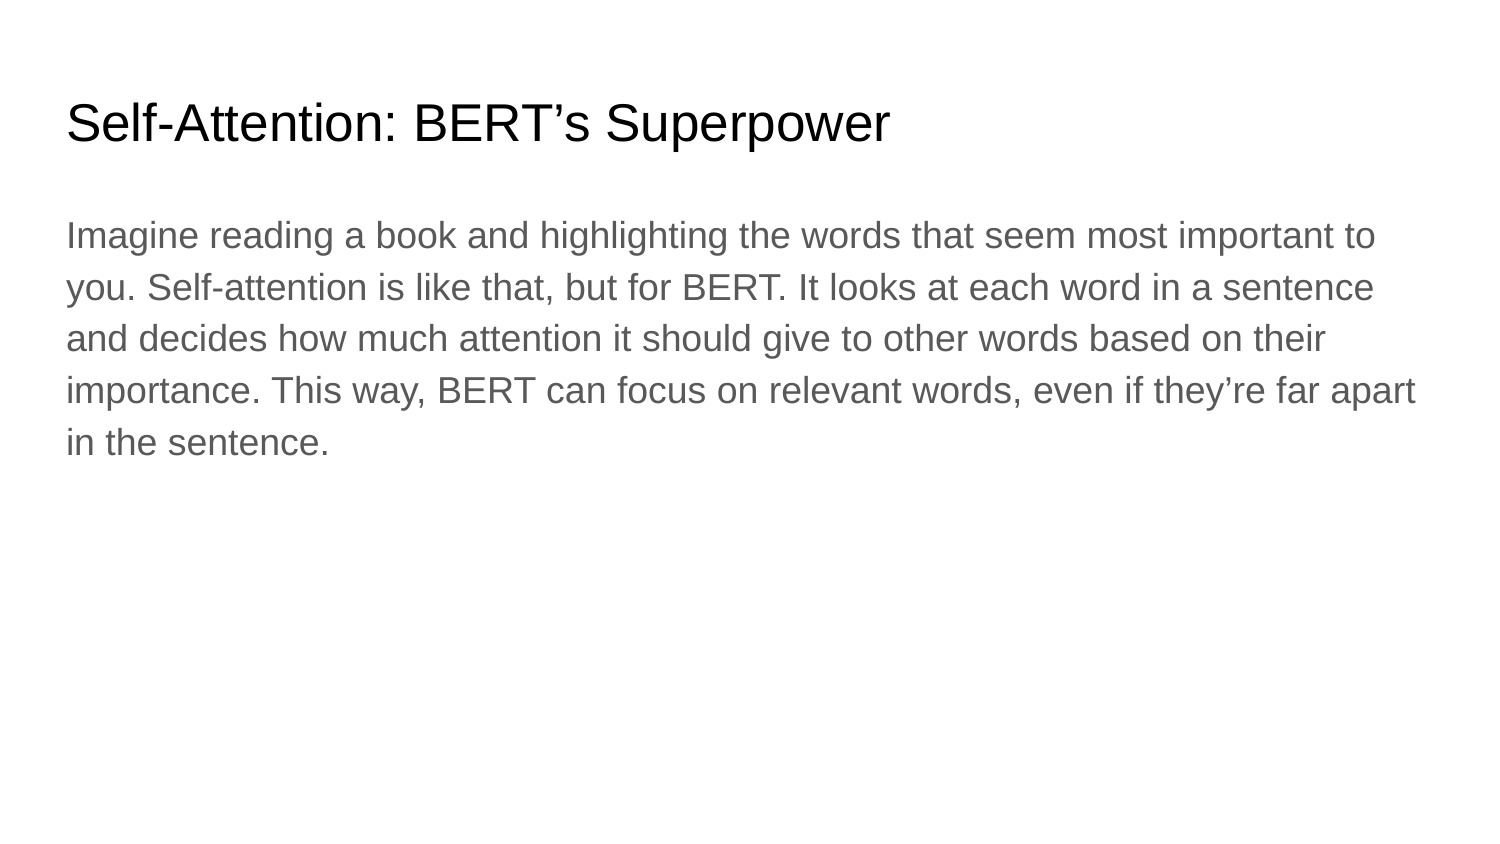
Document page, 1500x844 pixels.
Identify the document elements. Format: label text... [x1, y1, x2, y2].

title Self-Attention: BERT’s Superpower [51, 72, 1449, 167]
list Imagine reading a book and highlighting the words that seem most important to you. Self-attention is like that, but for BERT. It looks at each word in a sentence and decides how much attention it should give to other words based on their importance. This way, BERT can focus on relevant words, even if they’re far apart in the sentence. [51, 189, 1449, 750]
